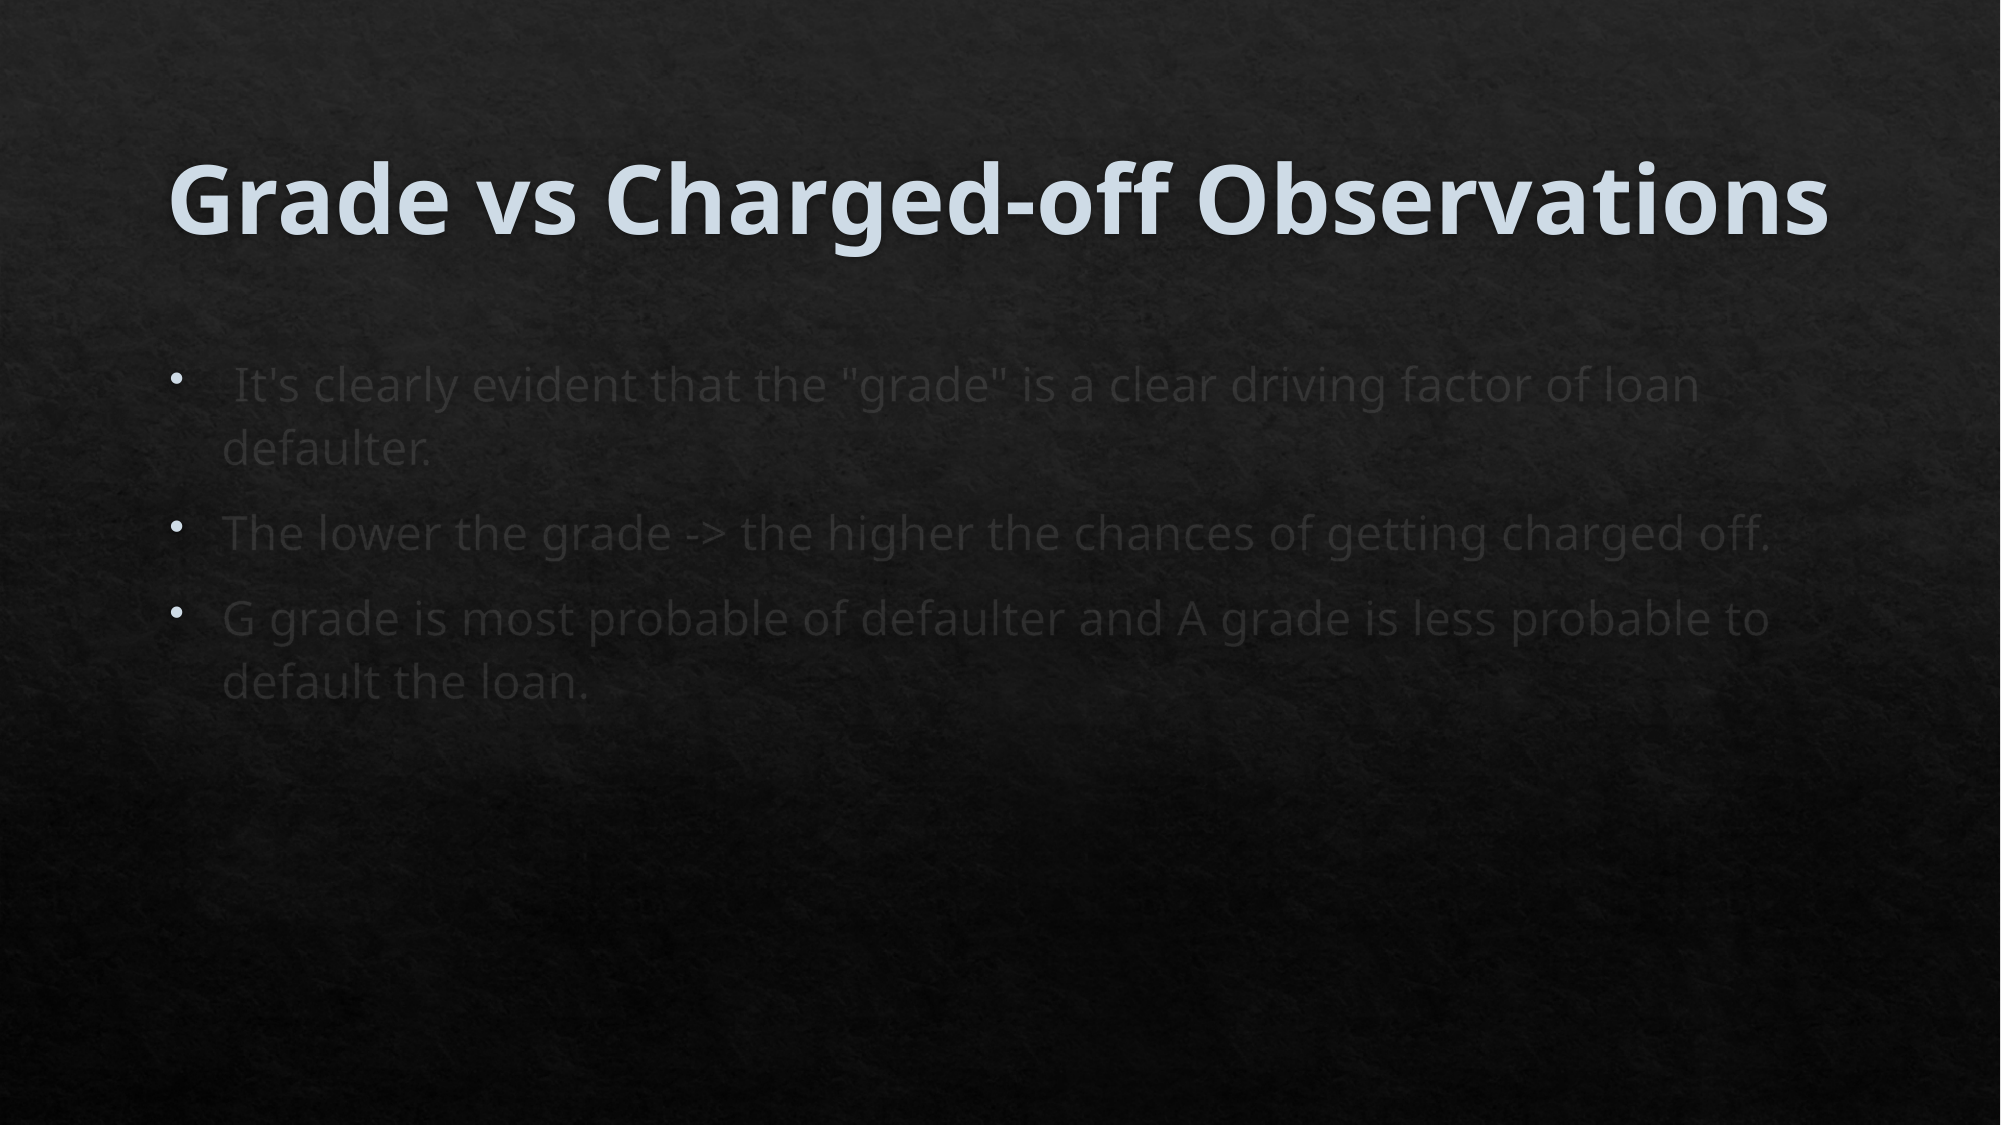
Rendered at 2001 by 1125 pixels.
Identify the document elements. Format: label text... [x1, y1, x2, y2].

title Grade vs Charged-off Observations [149, 99, 1849, 307]
list It's clearly evident that the "grade" is a clear driving factor of loan defaulter. The lower the grade -> the higher the chances of getting charged off. G grade is most probable of defaulter and A grade is less probable to default the loan. [149, 340, 1849, 950]
